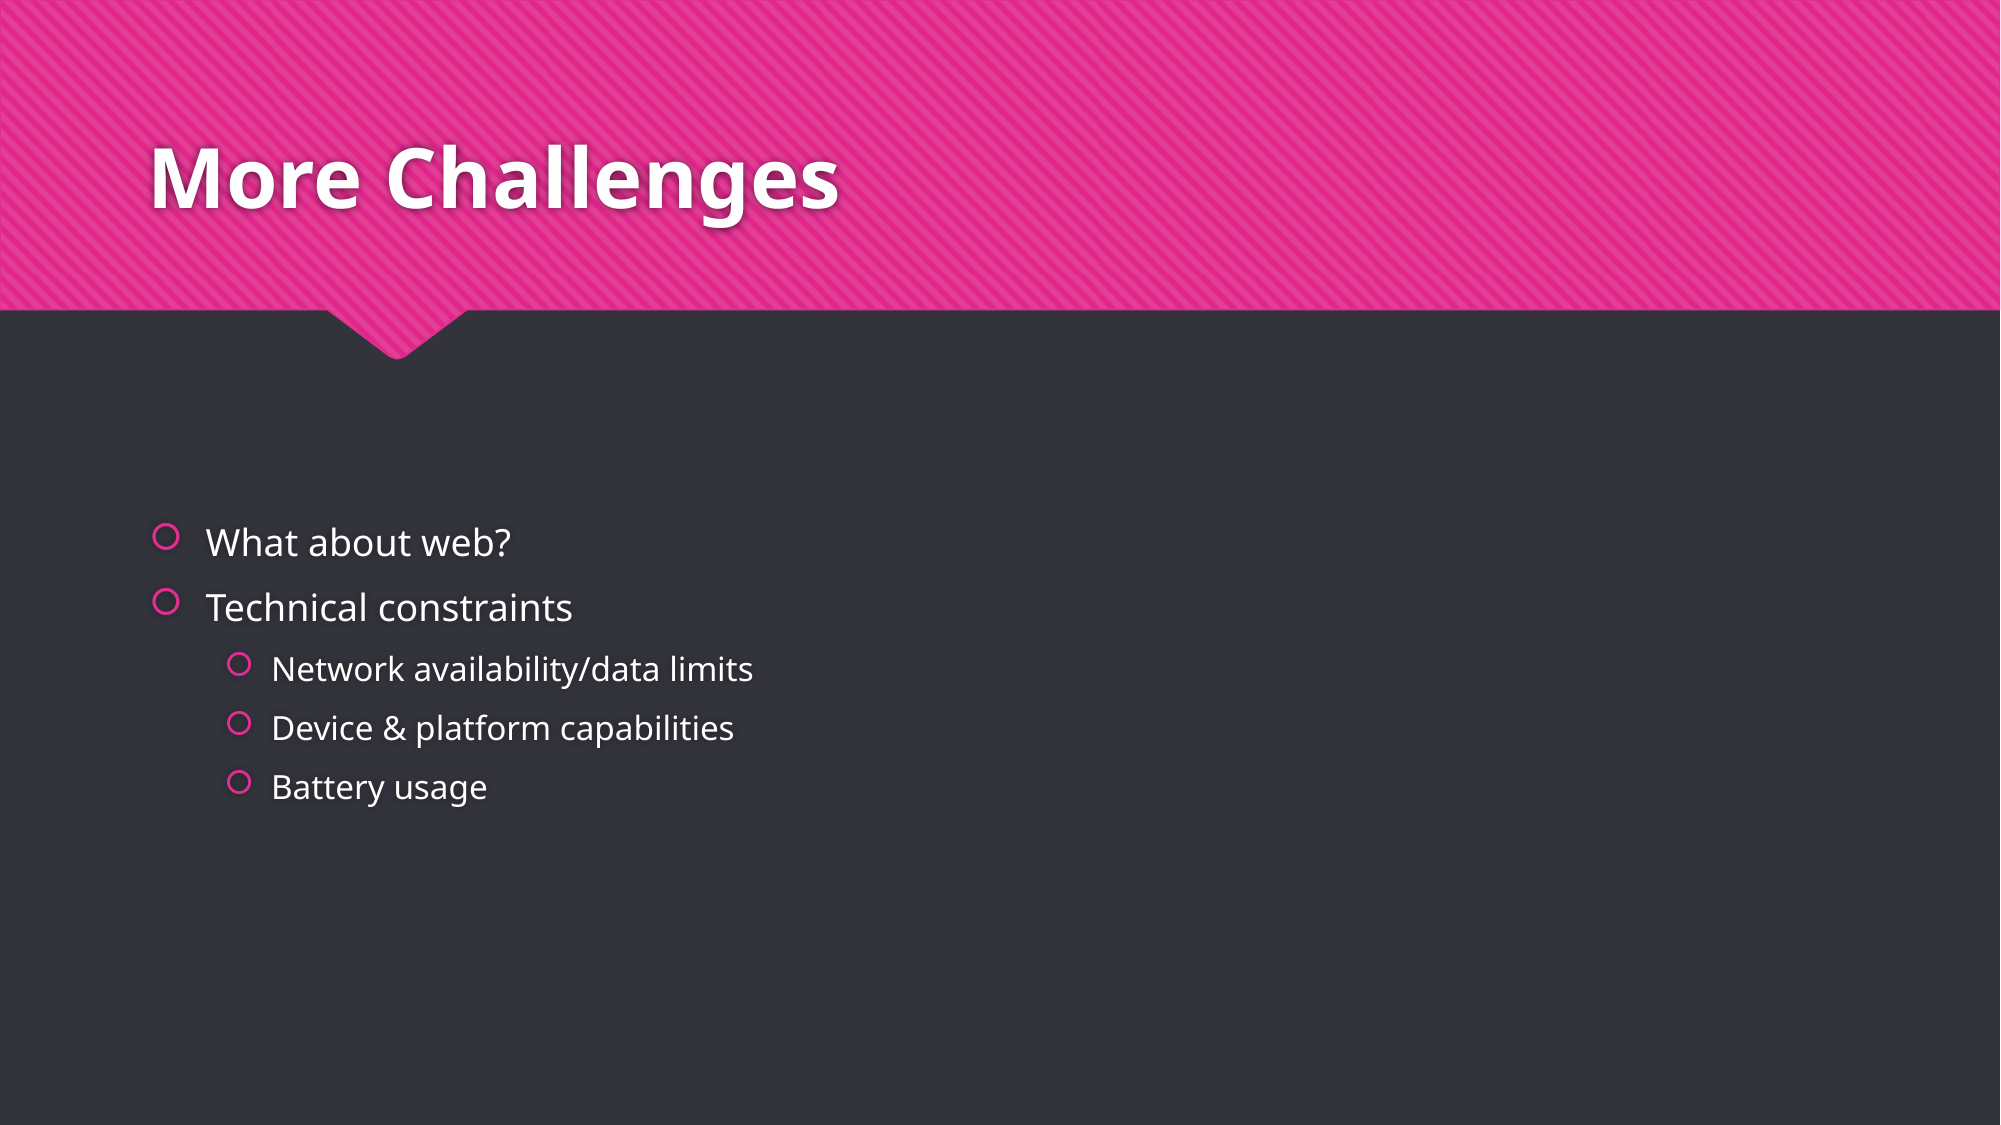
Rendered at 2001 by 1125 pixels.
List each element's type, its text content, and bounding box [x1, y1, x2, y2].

list What about web? Technical constraints Network availability/data limits Device & platform capabilities Battery usage [134, 364, 1866, 962]
title More Challenges [132, 73, 1868, 233]
